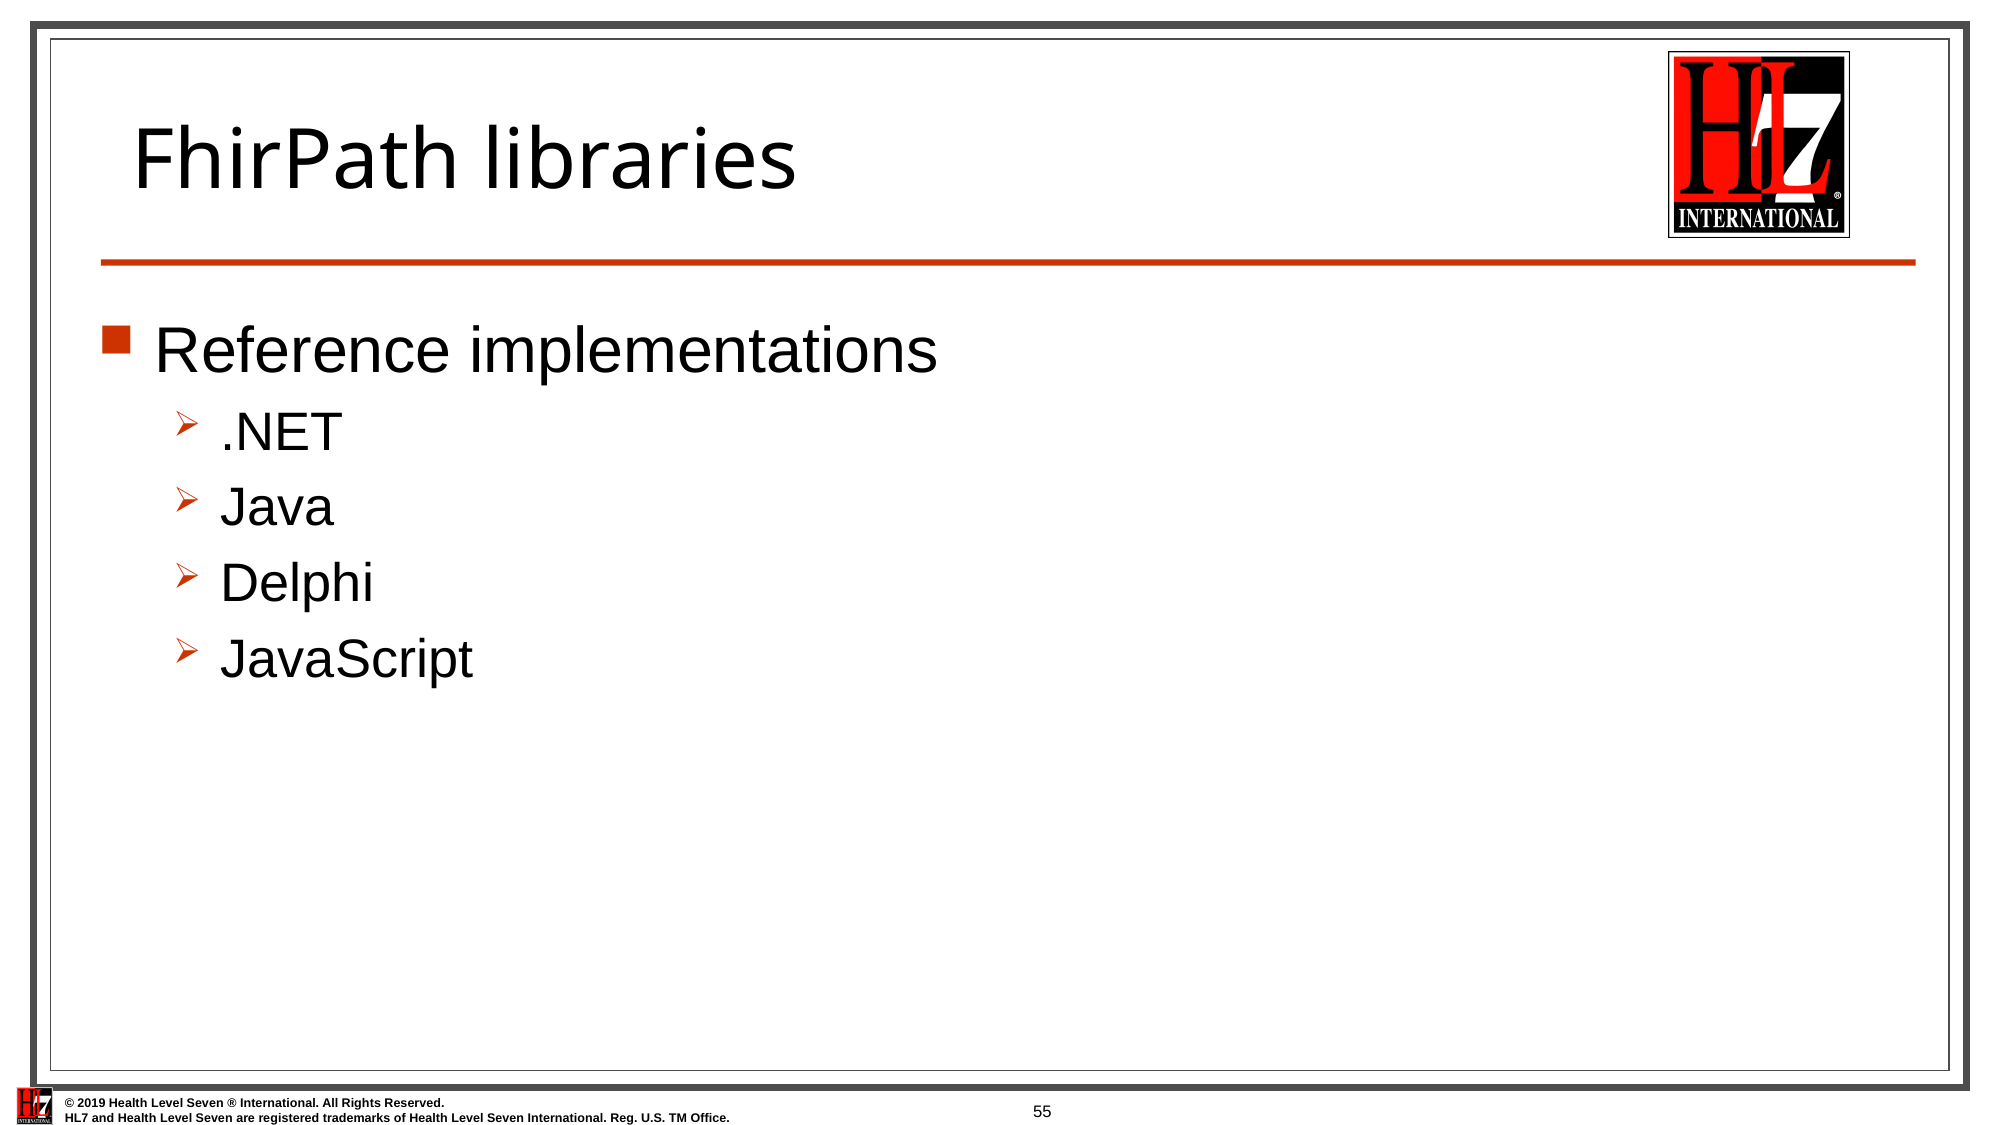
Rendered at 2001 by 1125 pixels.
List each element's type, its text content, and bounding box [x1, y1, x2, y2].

picture [1668, 51, 1850, 77]
picture [1668, 213, 1850, 238]
picture [16, 1087, 53, 1125]
list Reference implementations .NET Java Delphi JavaScript [83, 299, 1917, 1026]
title FhirPath libraries [116, 77, 1901, 213]
slide_number 55 [949, 1071, 1067, 1125]
